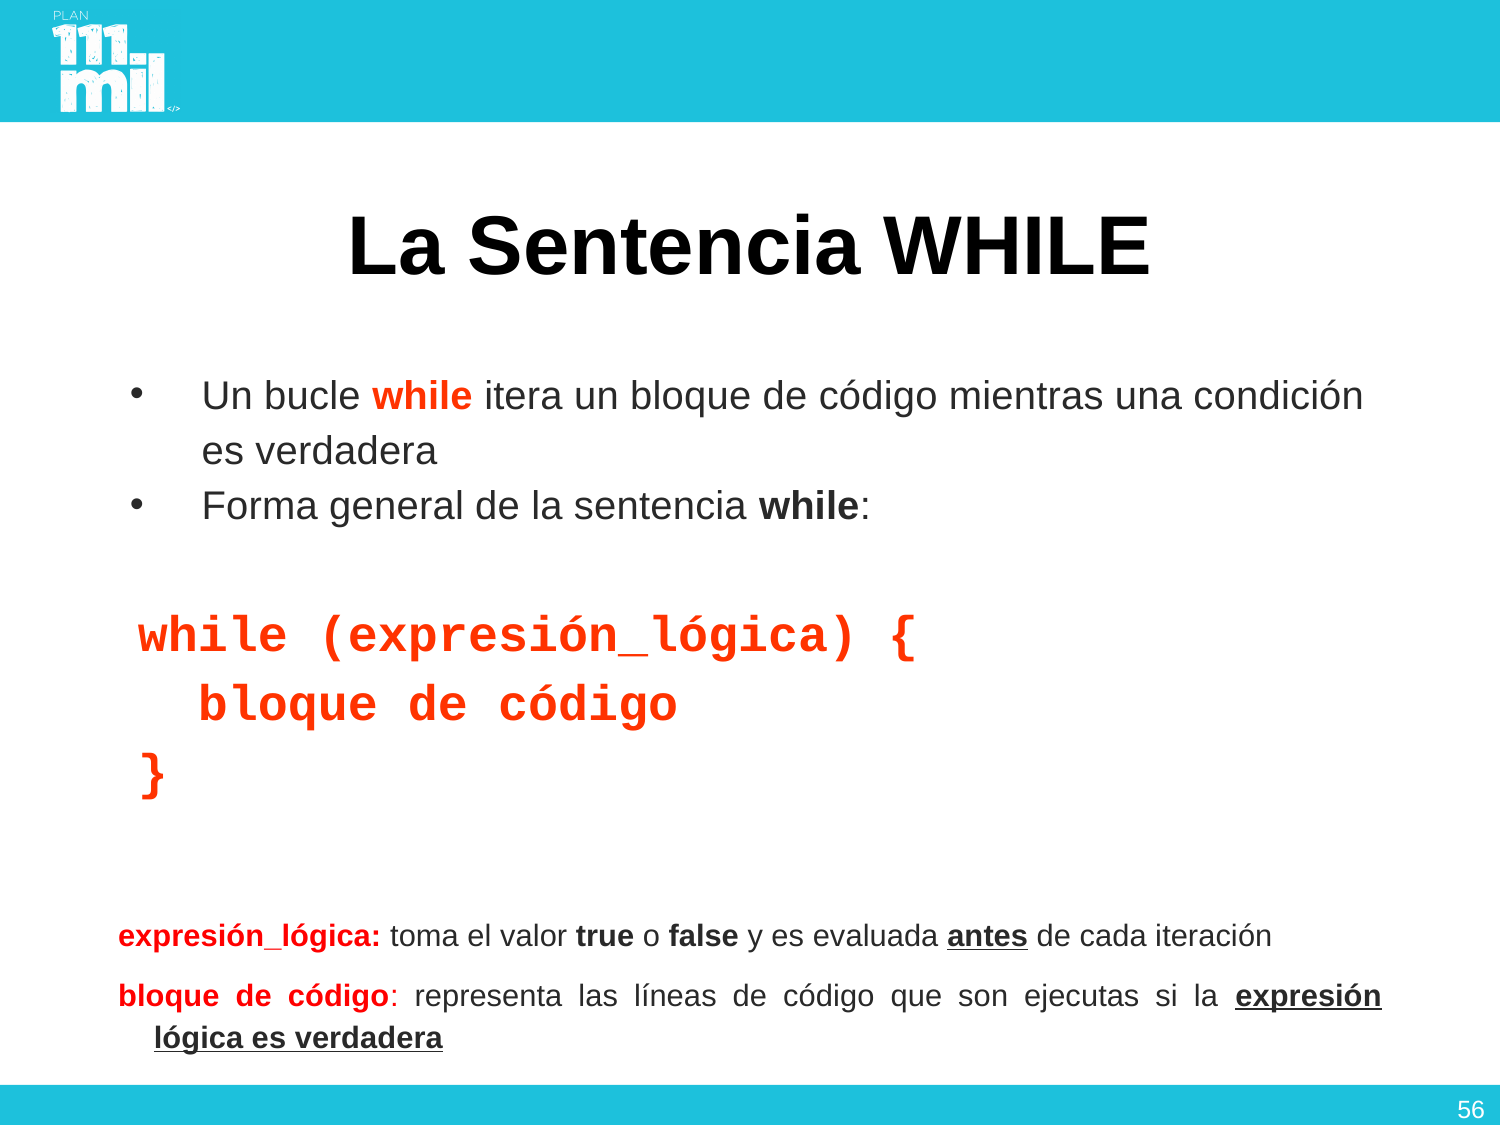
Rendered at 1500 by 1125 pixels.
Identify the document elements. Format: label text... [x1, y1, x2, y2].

text_box while (expresión_lógica) { bloque de código } [122, 449, 938, 942]
slide_number 55 [1162, 1078, 1500, 1125]
title La Sentencia WHILE [103, 147, 1397, 348]
list Un bucle while itera un bloque de código mientras una condición es verdadera Forma general de la sentencia while: expresión_lógica: toma el valor true o false y es evaluada antes de cada iteración bloque de código: representa las líneas de código que son ejecutas si la expresión lógica es verdadera [103, 354, 1397, 1069]
